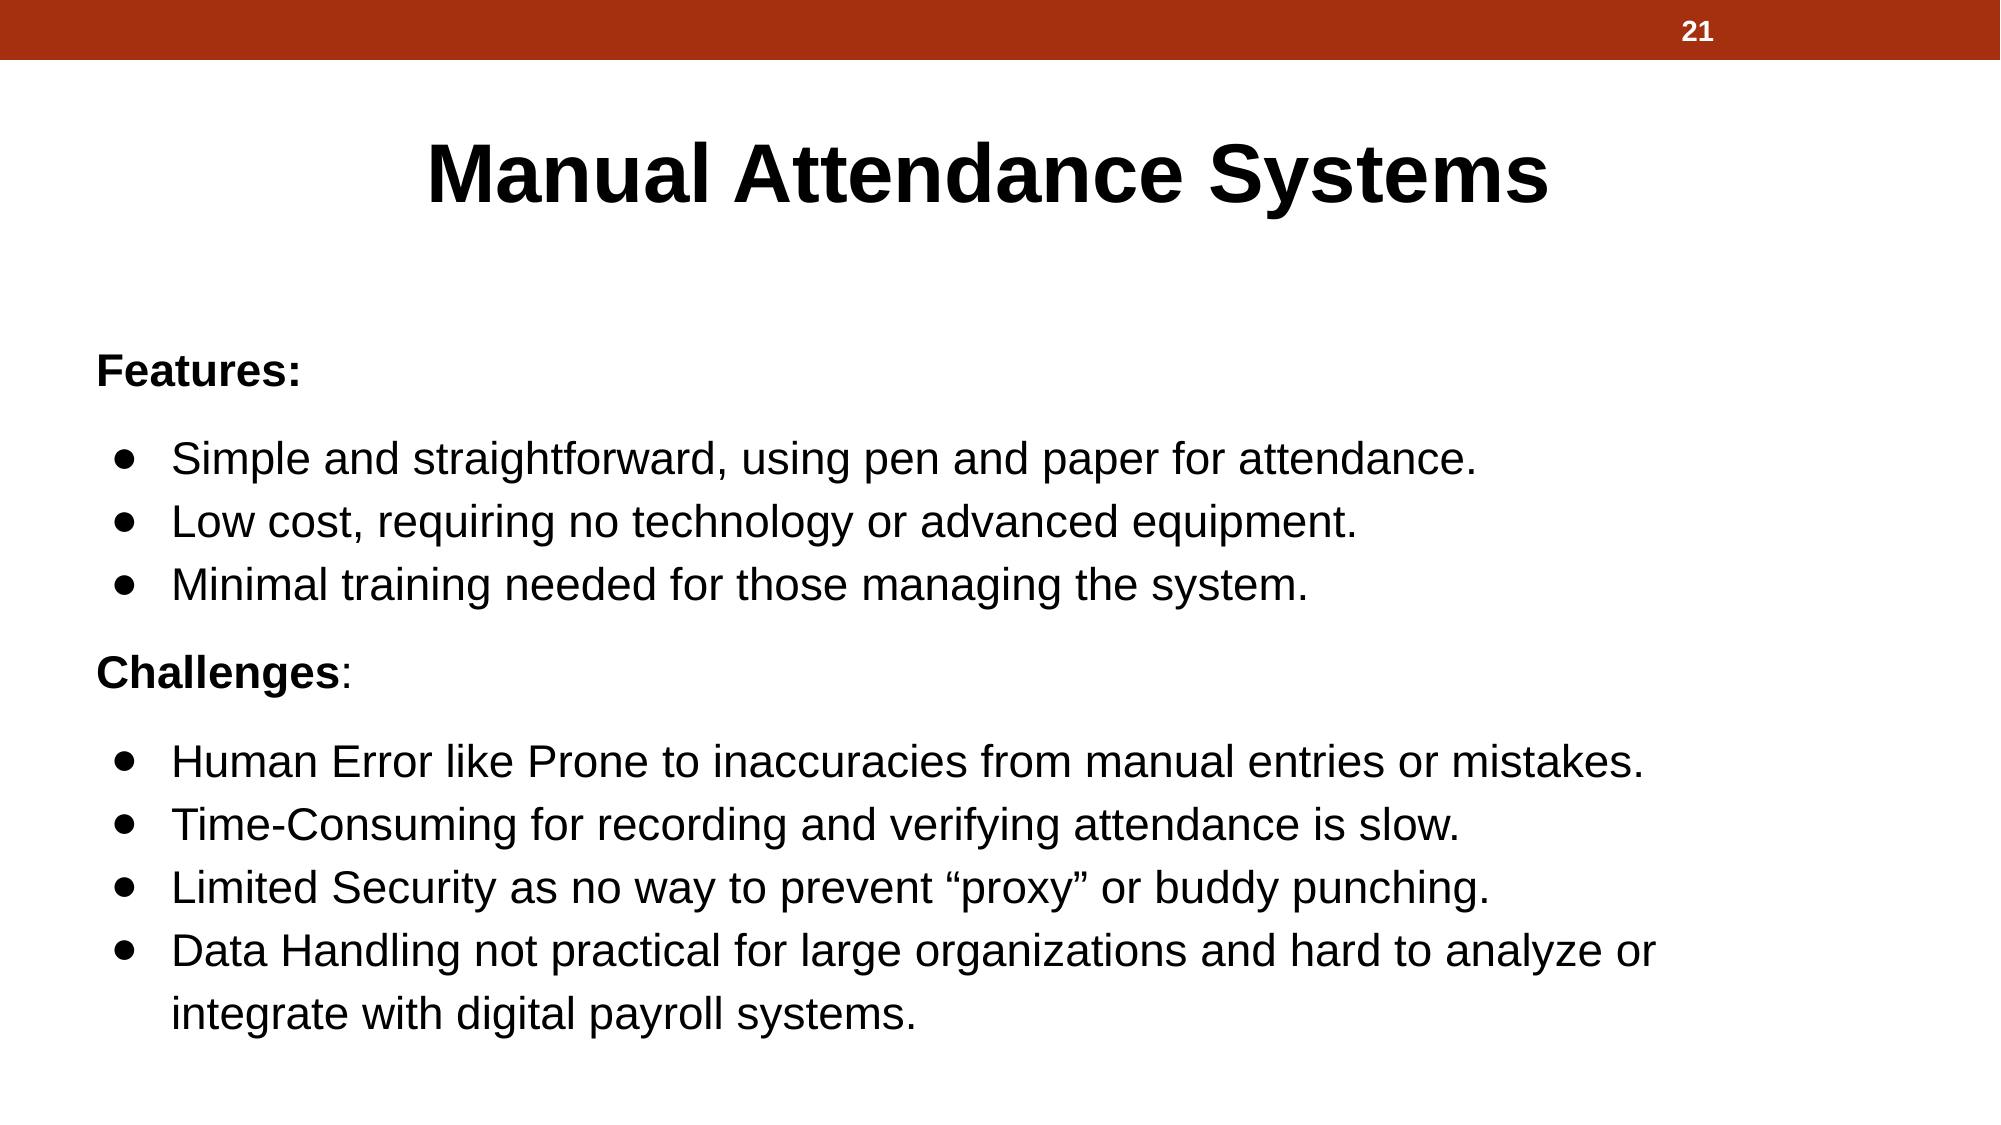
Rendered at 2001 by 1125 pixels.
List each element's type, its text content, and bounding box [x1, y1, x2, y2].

slide_number 21 [1666, 3, 1900, 57]
list Features: Simple and straightforward, using pen and paper for attendance. Low cost, requiring no technology or advanced equipment. Minimal training needed for those managing the system. Challenges: Human Error like Prone to inaccuracies from manual entries or mistakes. Time-Consuming for recording and verifying attendance is slow. Limited Security as no way to prevent “proxy” or buddy punching. Data Handling not practical for large organizations and hard to analyze or integrate with digital payroll systems. [80, 324, 1863, 1125]
title Manual Attendance Systems [99, 87, 1900, 250]
